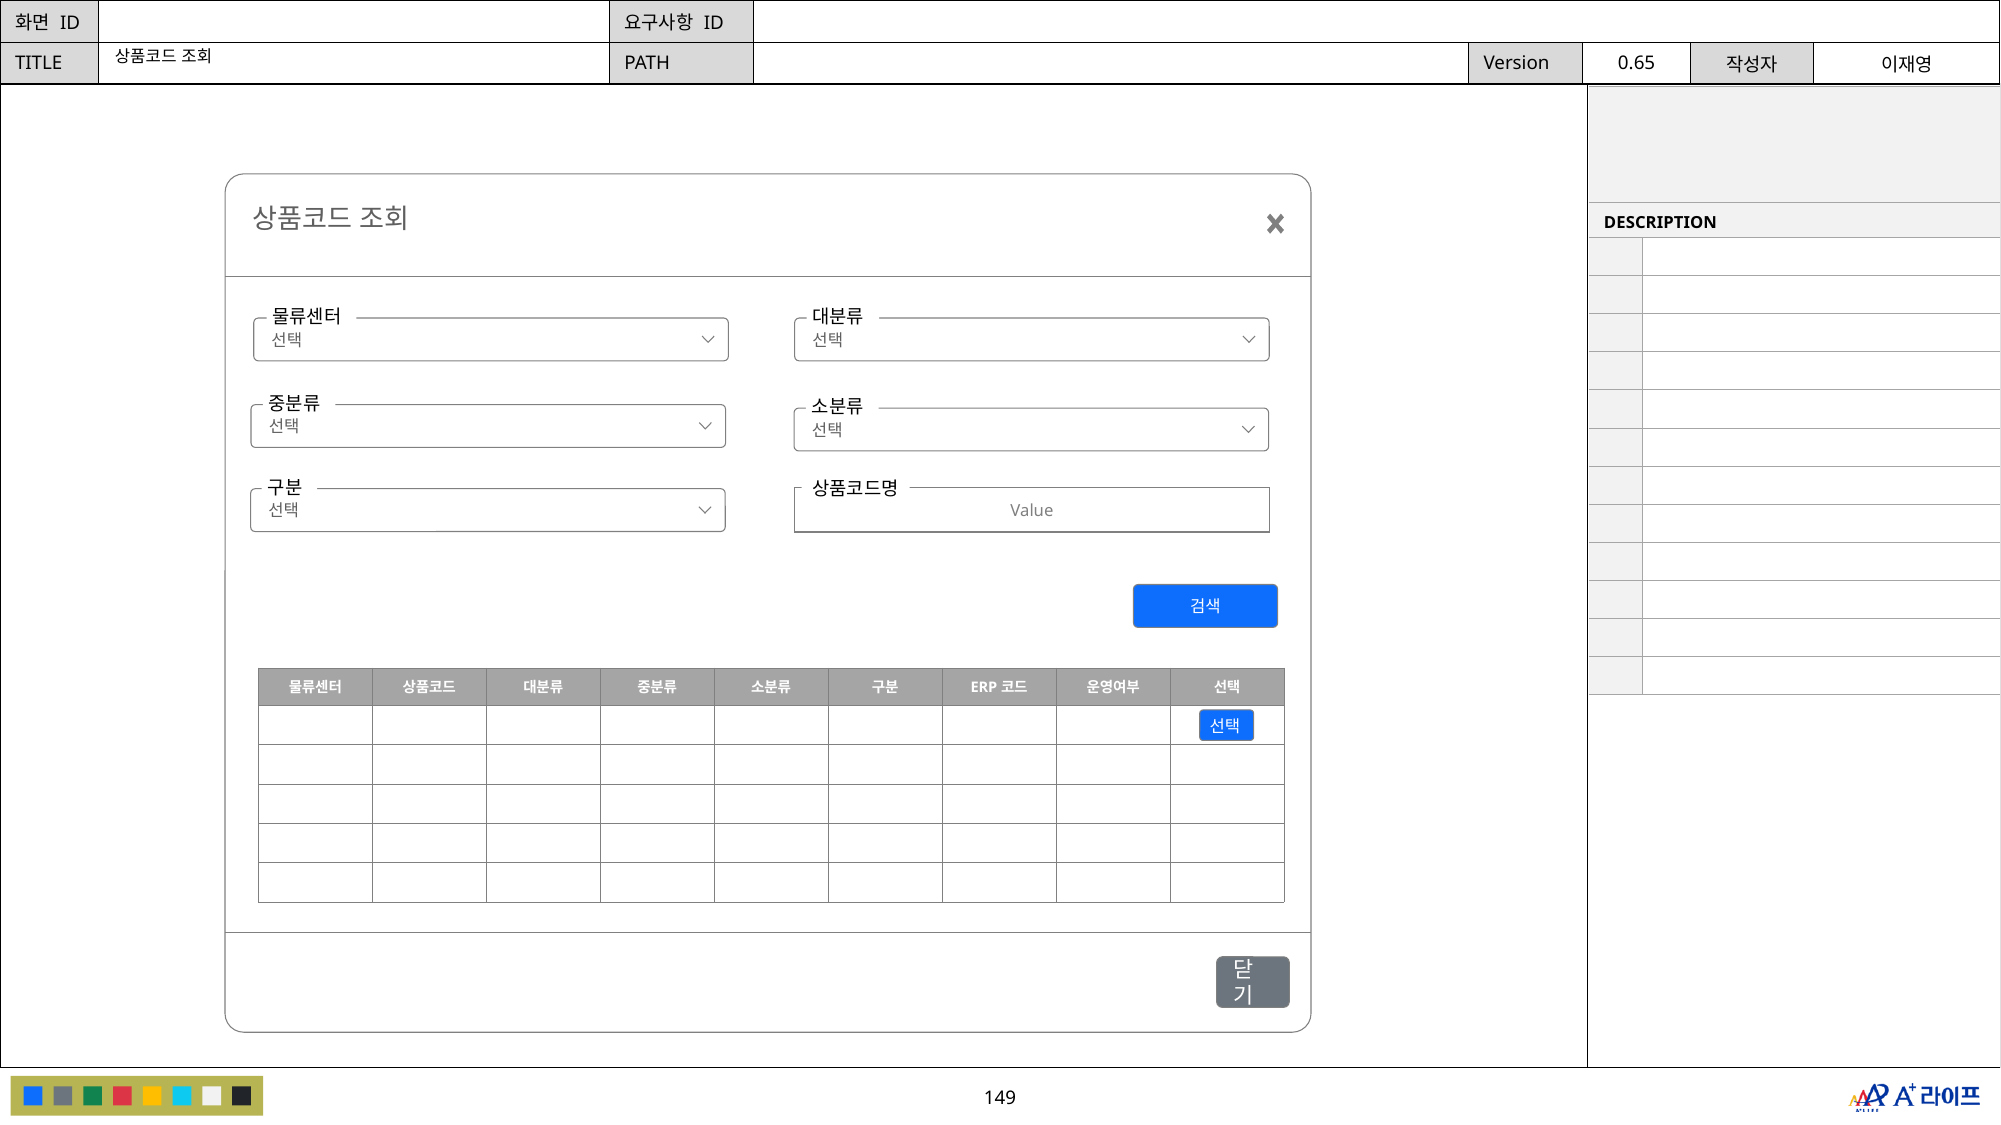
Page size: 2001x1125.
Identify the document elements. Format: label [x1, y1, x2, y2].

table_cell [1643, 467, 2000, 504]
table_cell [1589, 619, 1642, 656]
table_cell [1643, 390, 2000, 428]
table_cell [1589, 238, 1642, 275]
table_cell [1589, 390, 1642, 428]
table_cell [1643, 619, 2000, 656]
table_cell [1589, 581, 1642, 618]
table_cell [1643, 581, 2000, 618]
table_cell [1589, 467, 1642, 504]
table_cell [1589, 543, 1642, 580]
table_cell [1643, 276, 2000, 313]
table_cell [1643, 657, 2000, 694]
table_cell [1589, 276, 1642, 313]
table_cell [1589, 314, 1642, 351]
table_cell [1589, 203, 2000, 237]
table_header [1589, 87, 2000, 202]
picture [1848, 1083, 1980, 1112]
table_cell [1589, 429, 1642, 466]
table_cell [1643, 505, 2000, 542]
table_cell [1643, 352, 2000, 389]
table_cell [1643, 543, 2000, 580]
table_cell [1589, 657, 1642, 694]
text_box [225, 173, 1312, 1033]
list [99, 41, 607, 72]
table_cell [1643, 429, 2000, 466]
table_cell [1589, 505, 1642, 542]
table_cell [1643, 314, 2000, 351]
table_cell [1589, 352, 1642, 389]
table_cell [1643, 238, 2000, 275]
